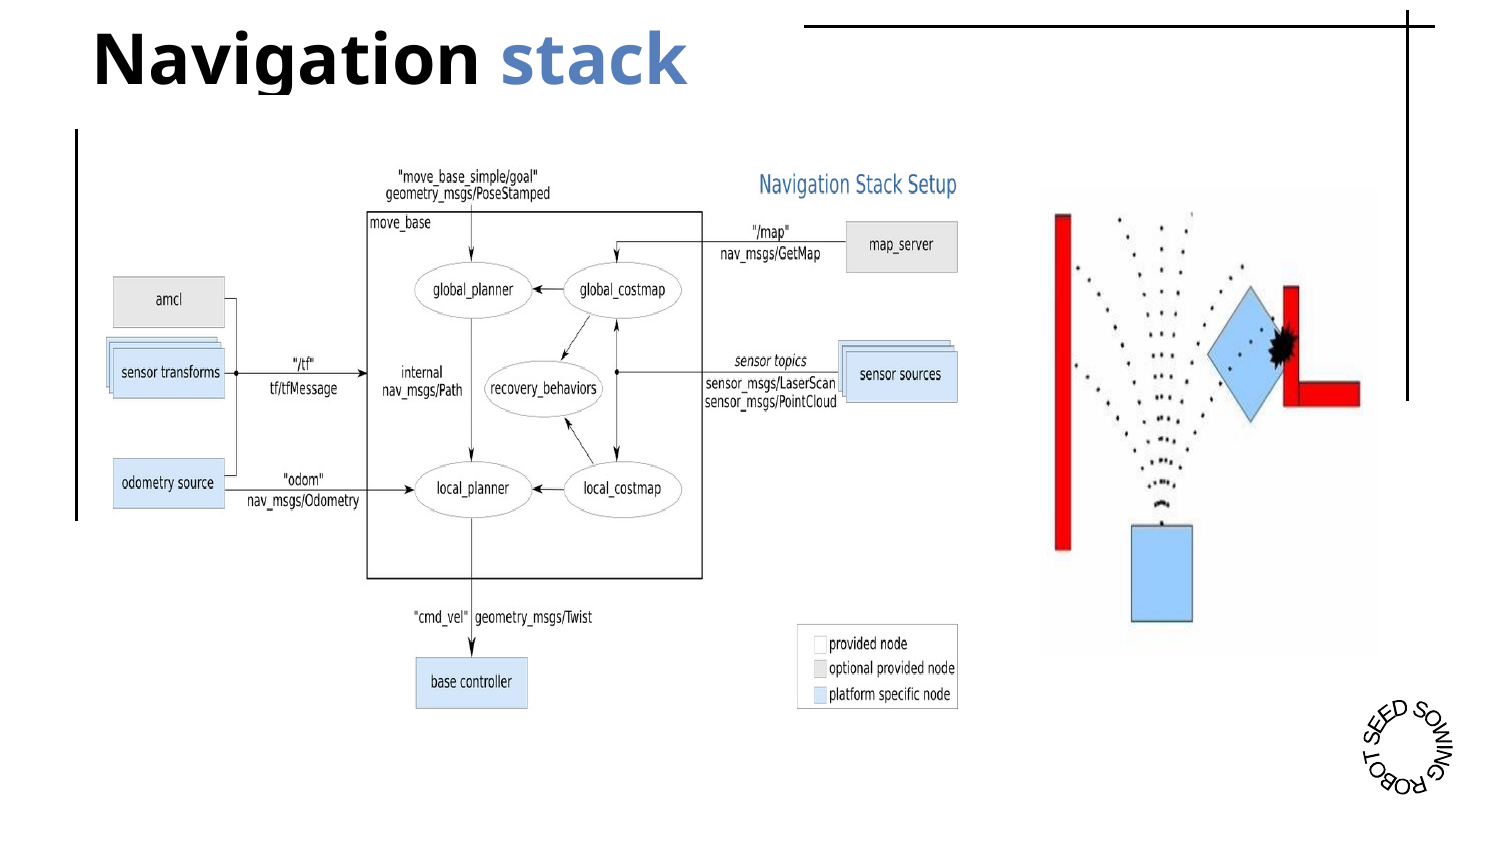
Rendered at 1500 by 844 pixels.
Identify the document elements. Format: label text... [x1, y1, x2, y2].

title Navigation stack [76, 16, 868, 108]
picture [95, 95, 971, 729]
picture [1039, 187, 1380, 656]
